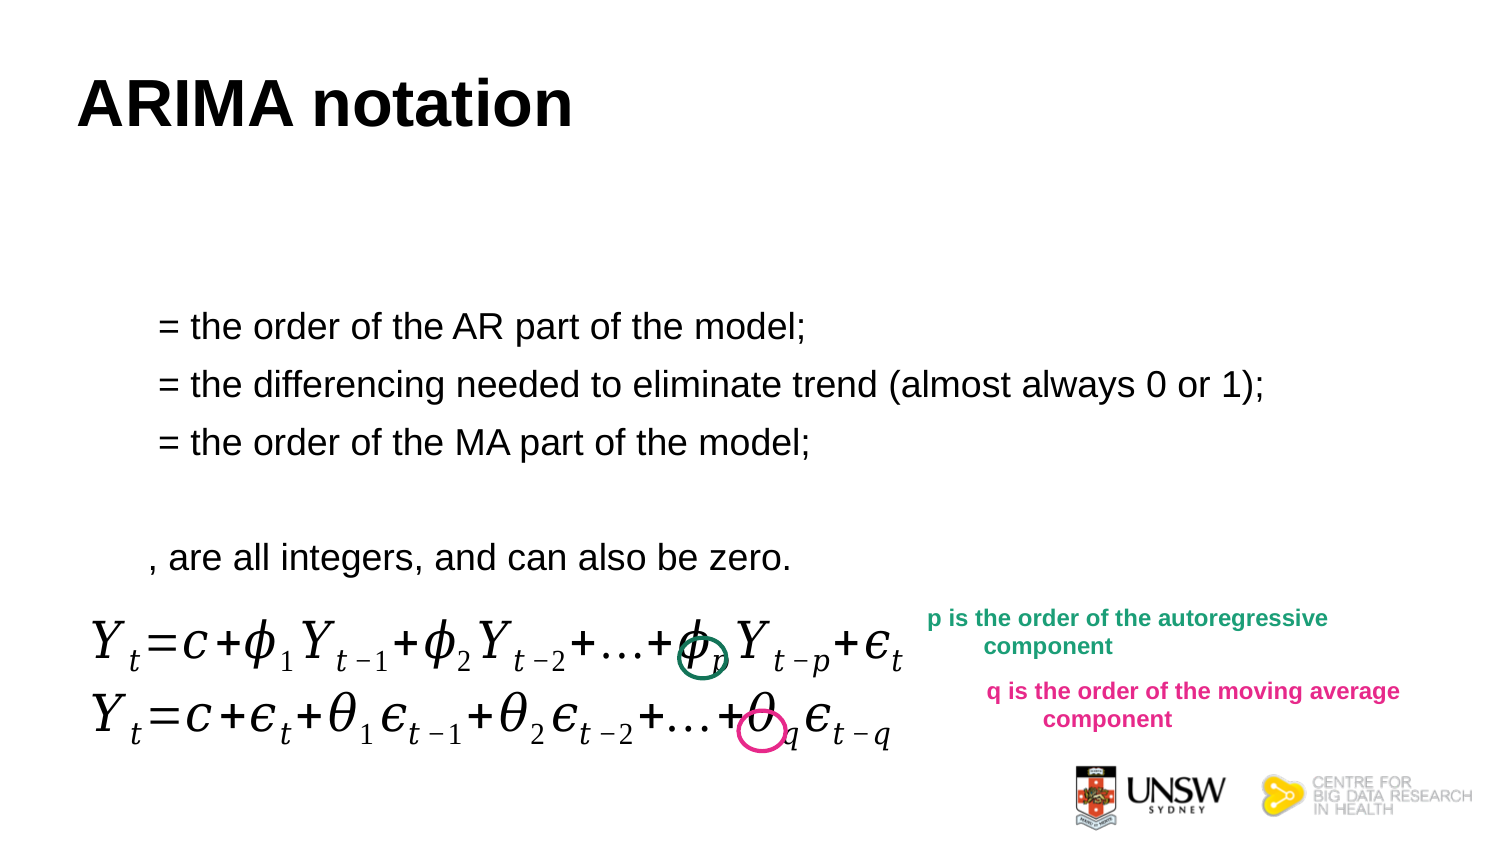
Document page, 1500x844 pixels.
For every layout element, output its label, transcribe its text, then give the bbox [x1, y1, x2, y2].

picture [1057, 752, 1495, 844]
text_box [678, 594, 1458, 679]
title ARIMA notation [76, 59, 1427, 141]
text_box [738, 667, 1500, 752]
